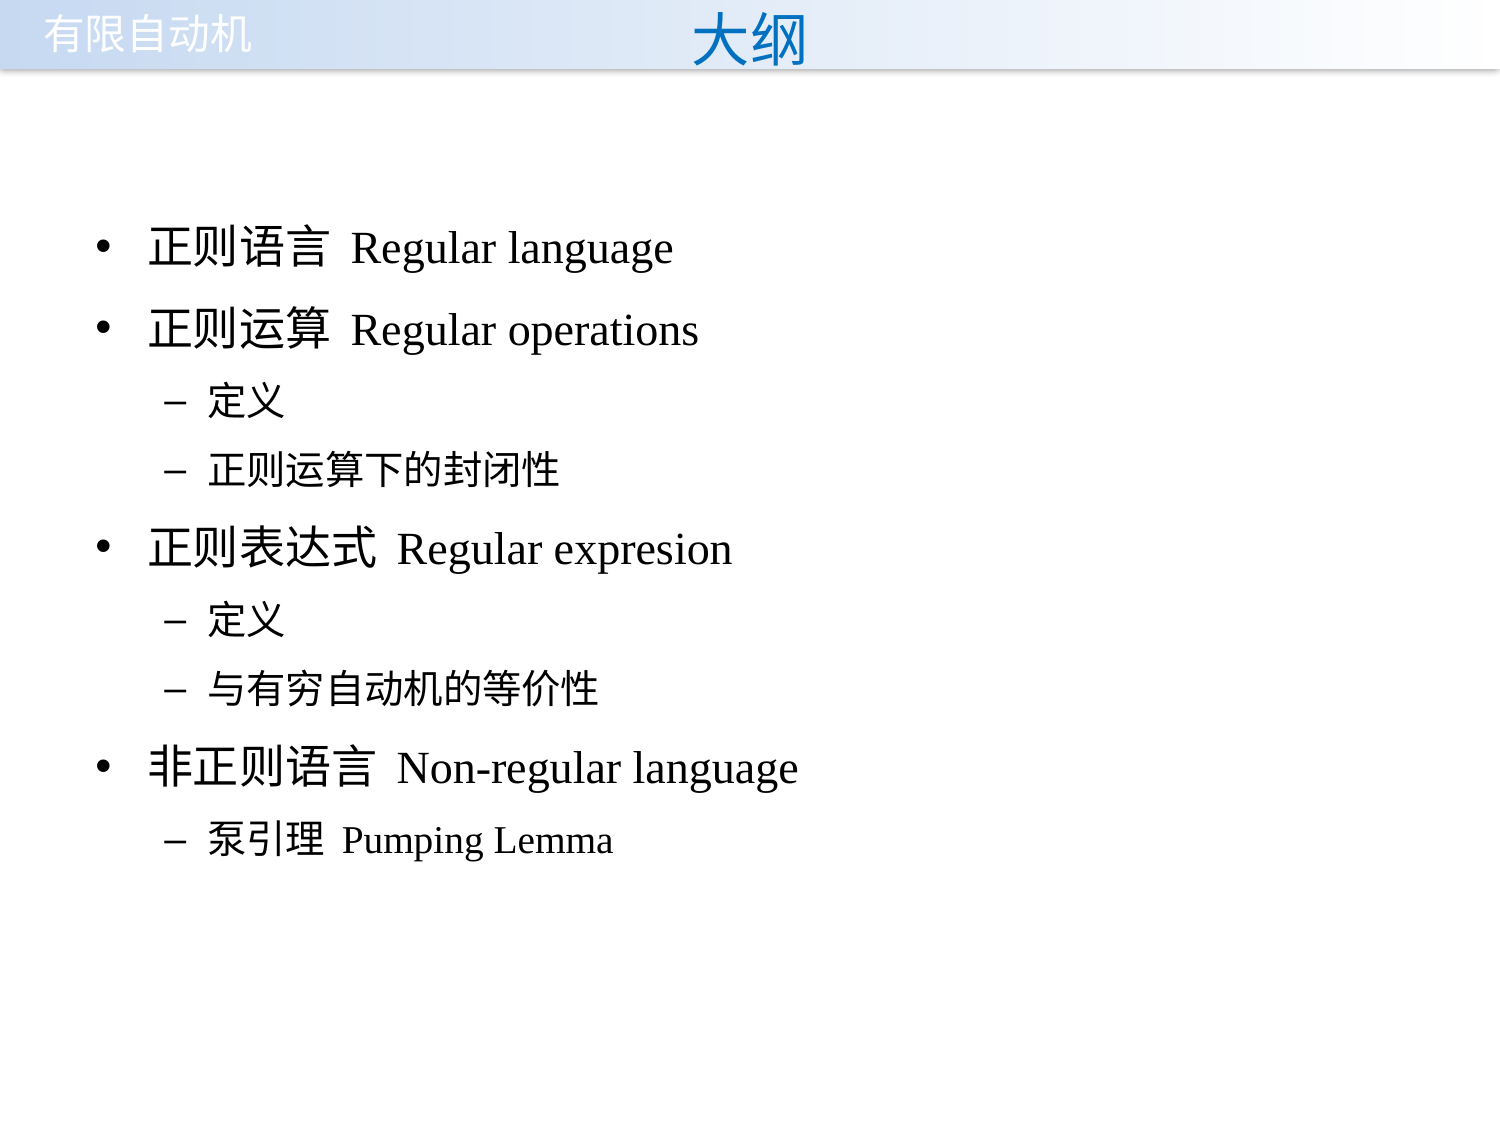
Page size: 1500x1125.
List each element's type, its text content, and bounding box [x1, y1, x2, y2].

title 大纲 [15, 0, 1485, 97]
list 正则语言 Regular language 正则运算 Regular operations 定义 正则运算下的封闭性 正则表达式 Regular expresion 定义 与有穷自动机的等价性 非正则语言 Non-regular language 泵引理 Pumping Lemma [80, 193, 1420, 873]
